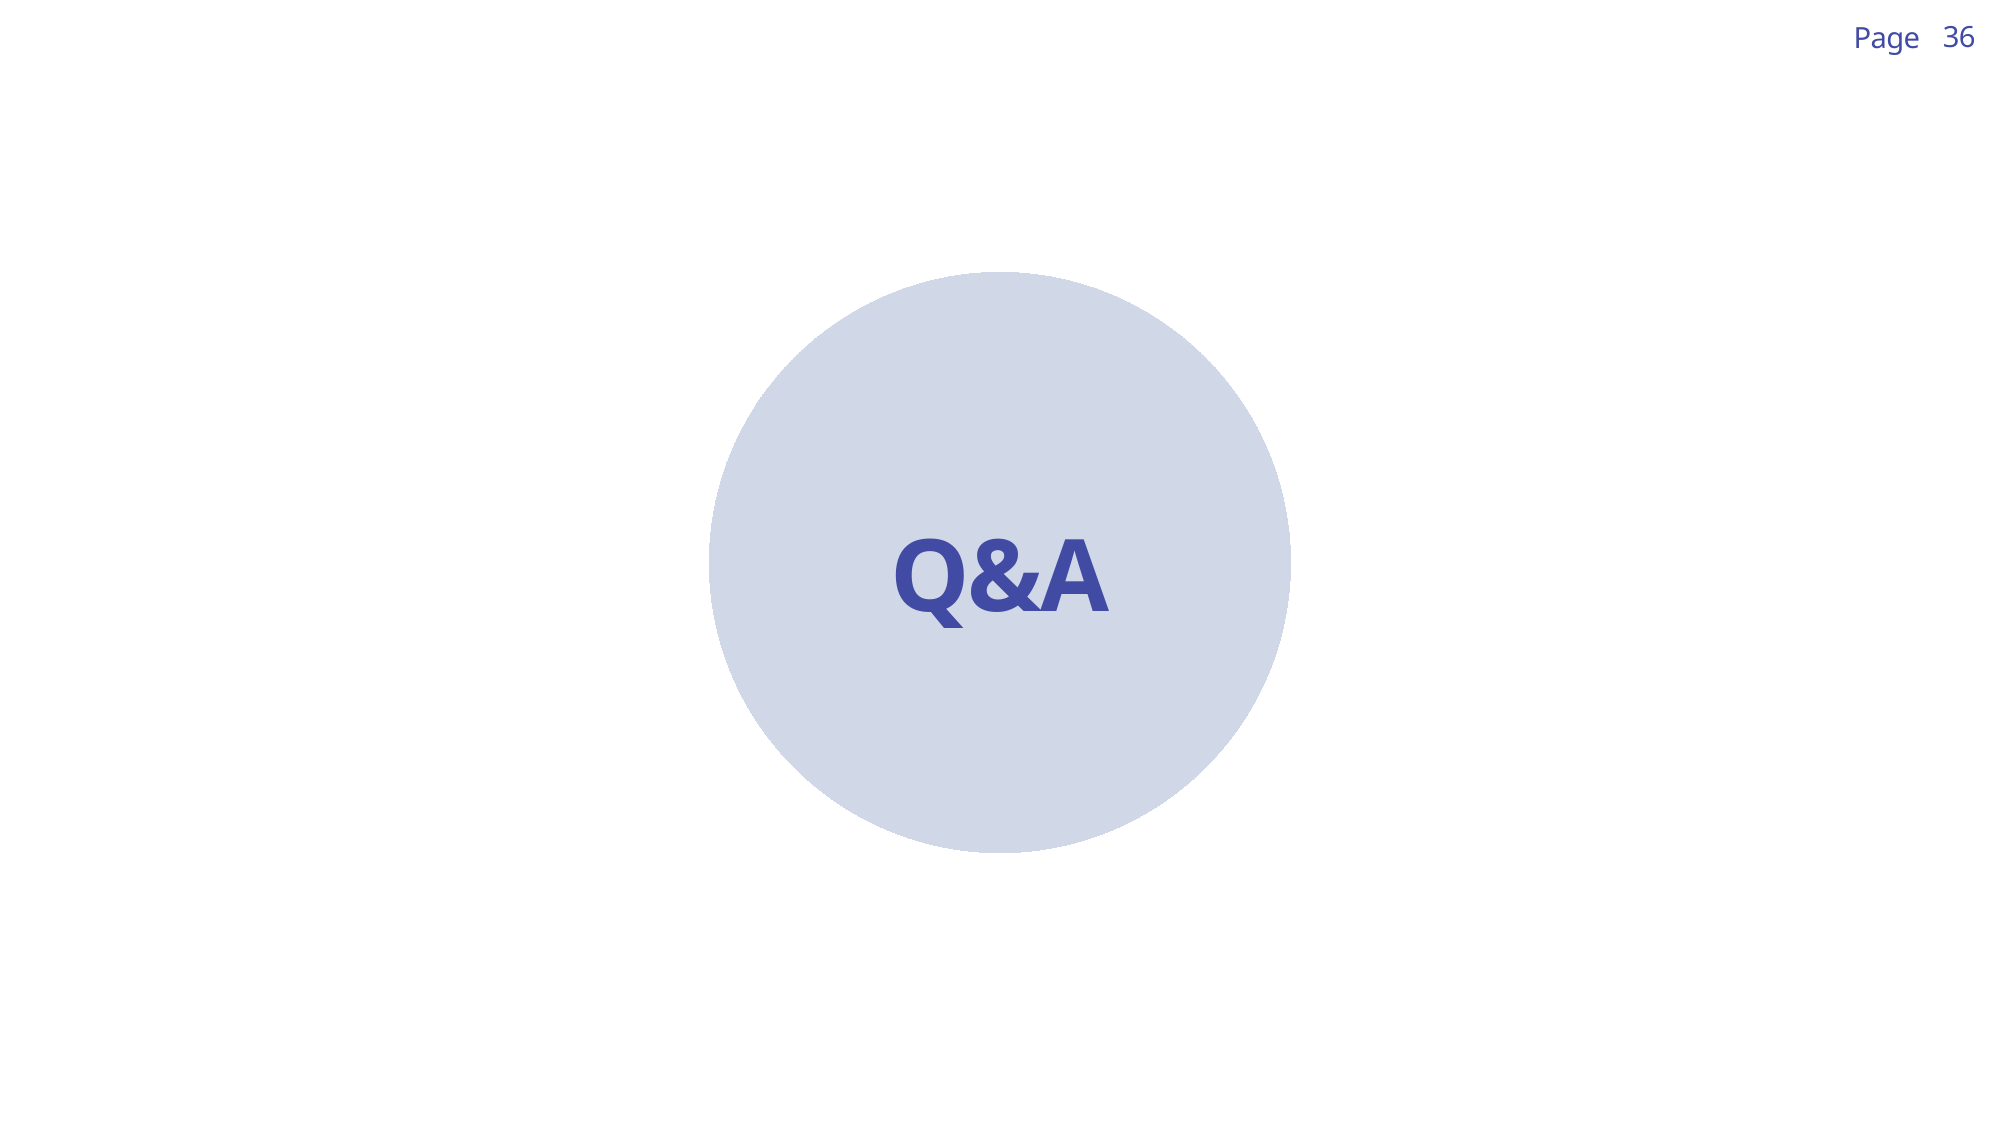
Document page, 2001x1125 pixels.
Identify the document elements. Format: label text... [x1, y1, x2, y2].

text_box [709, 271, 1291, 854]
text_box 36 [1913, 18, 1991, 59]
text_box Page [1853, 19, 1961, 55]
